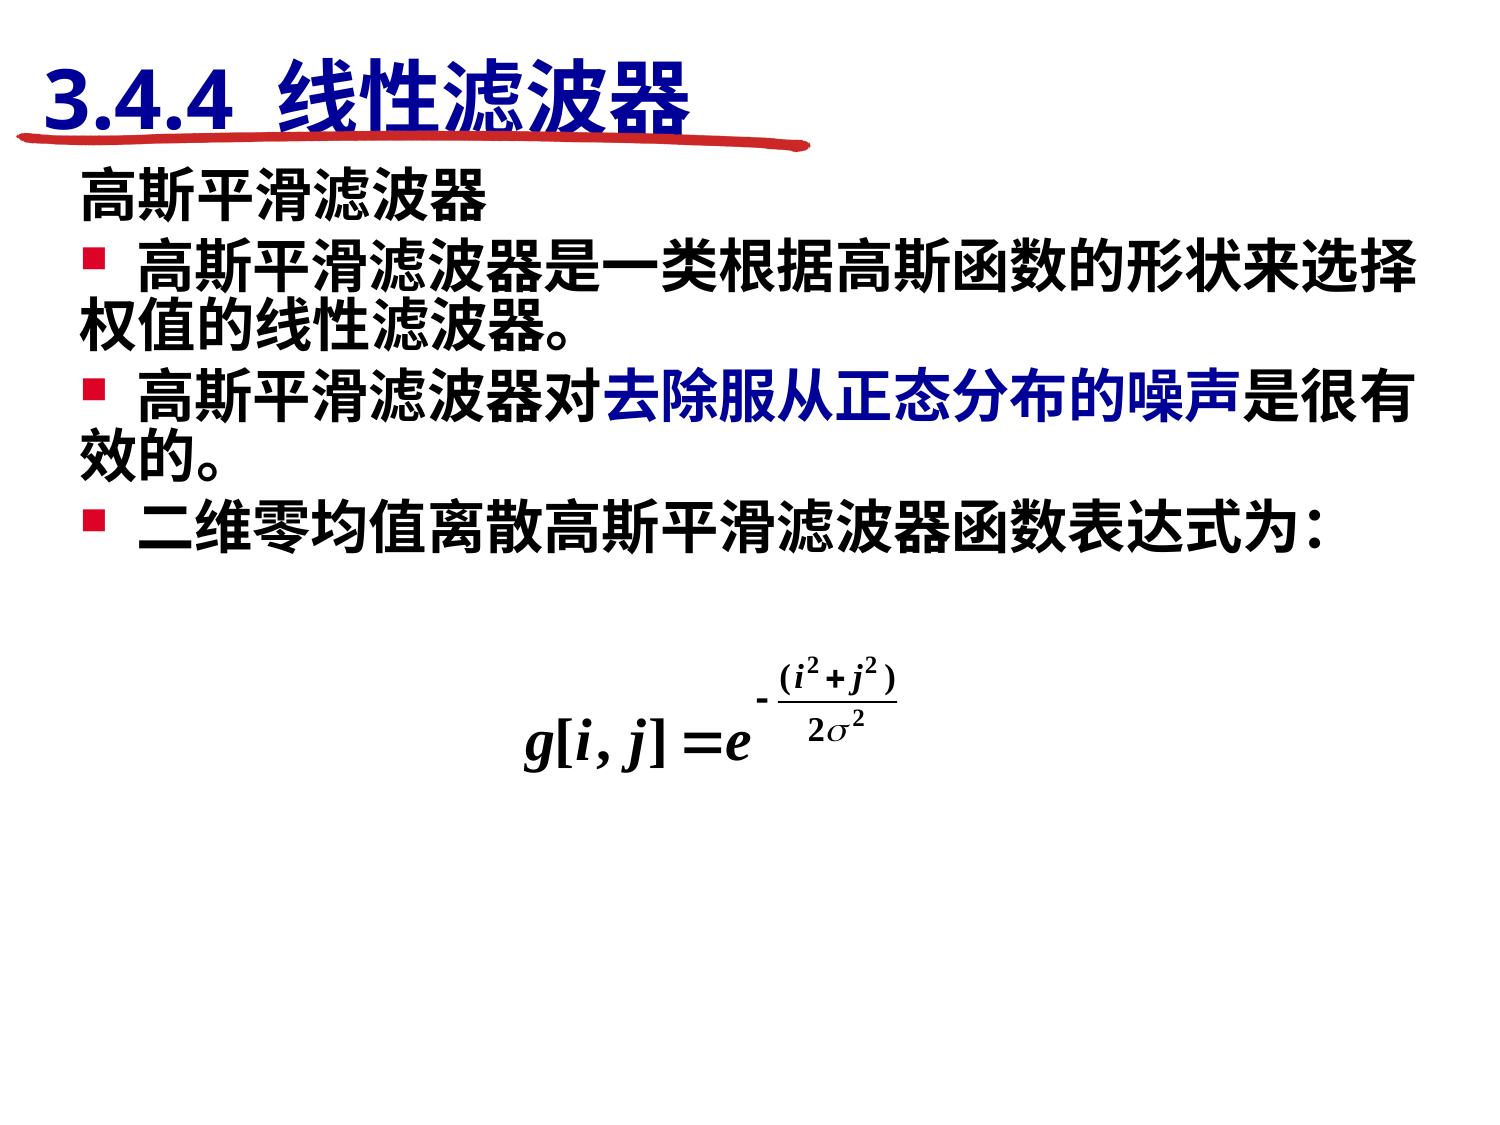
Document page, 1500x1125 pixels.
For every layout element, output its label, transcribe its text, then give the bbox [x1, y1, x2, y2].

text_box 3.4.4 线性滤波器 [28, 38, 844, 154]
subtitle 高斯平滑滤波器 高斯平滑滤波器是一类根据高斯函数的形状来选择权值的线性滤波器。 高斯平滑滤波器对去除服从正态分布的噪声是很有效的。 二维零均值离散高斯平滑滤波器函数表达式为： [64, 160, 1436, 1000]
picture [13, 125, 820, 159]
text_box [512, 640, 908, 786]
